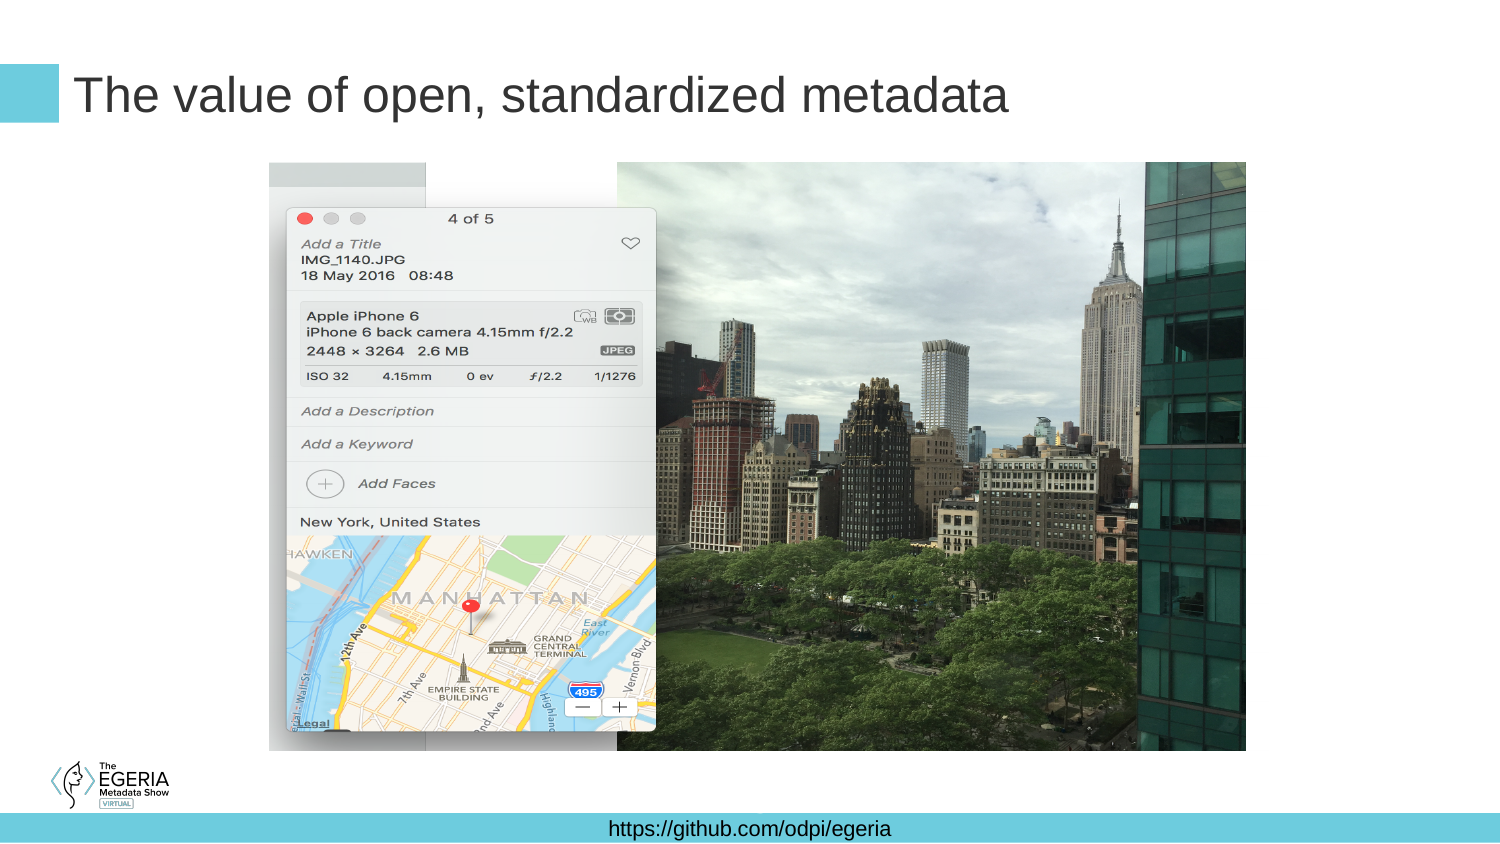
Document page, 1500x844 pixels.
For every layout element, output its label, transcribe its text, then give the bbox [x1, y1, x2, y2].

text_box 13 [578, 782, 929, 827]
picture [268, 161, 1269, 751]
title The value of open, standardized metadata [58, 47, 1449, 141]
picture [51, 761, 169, 809]
